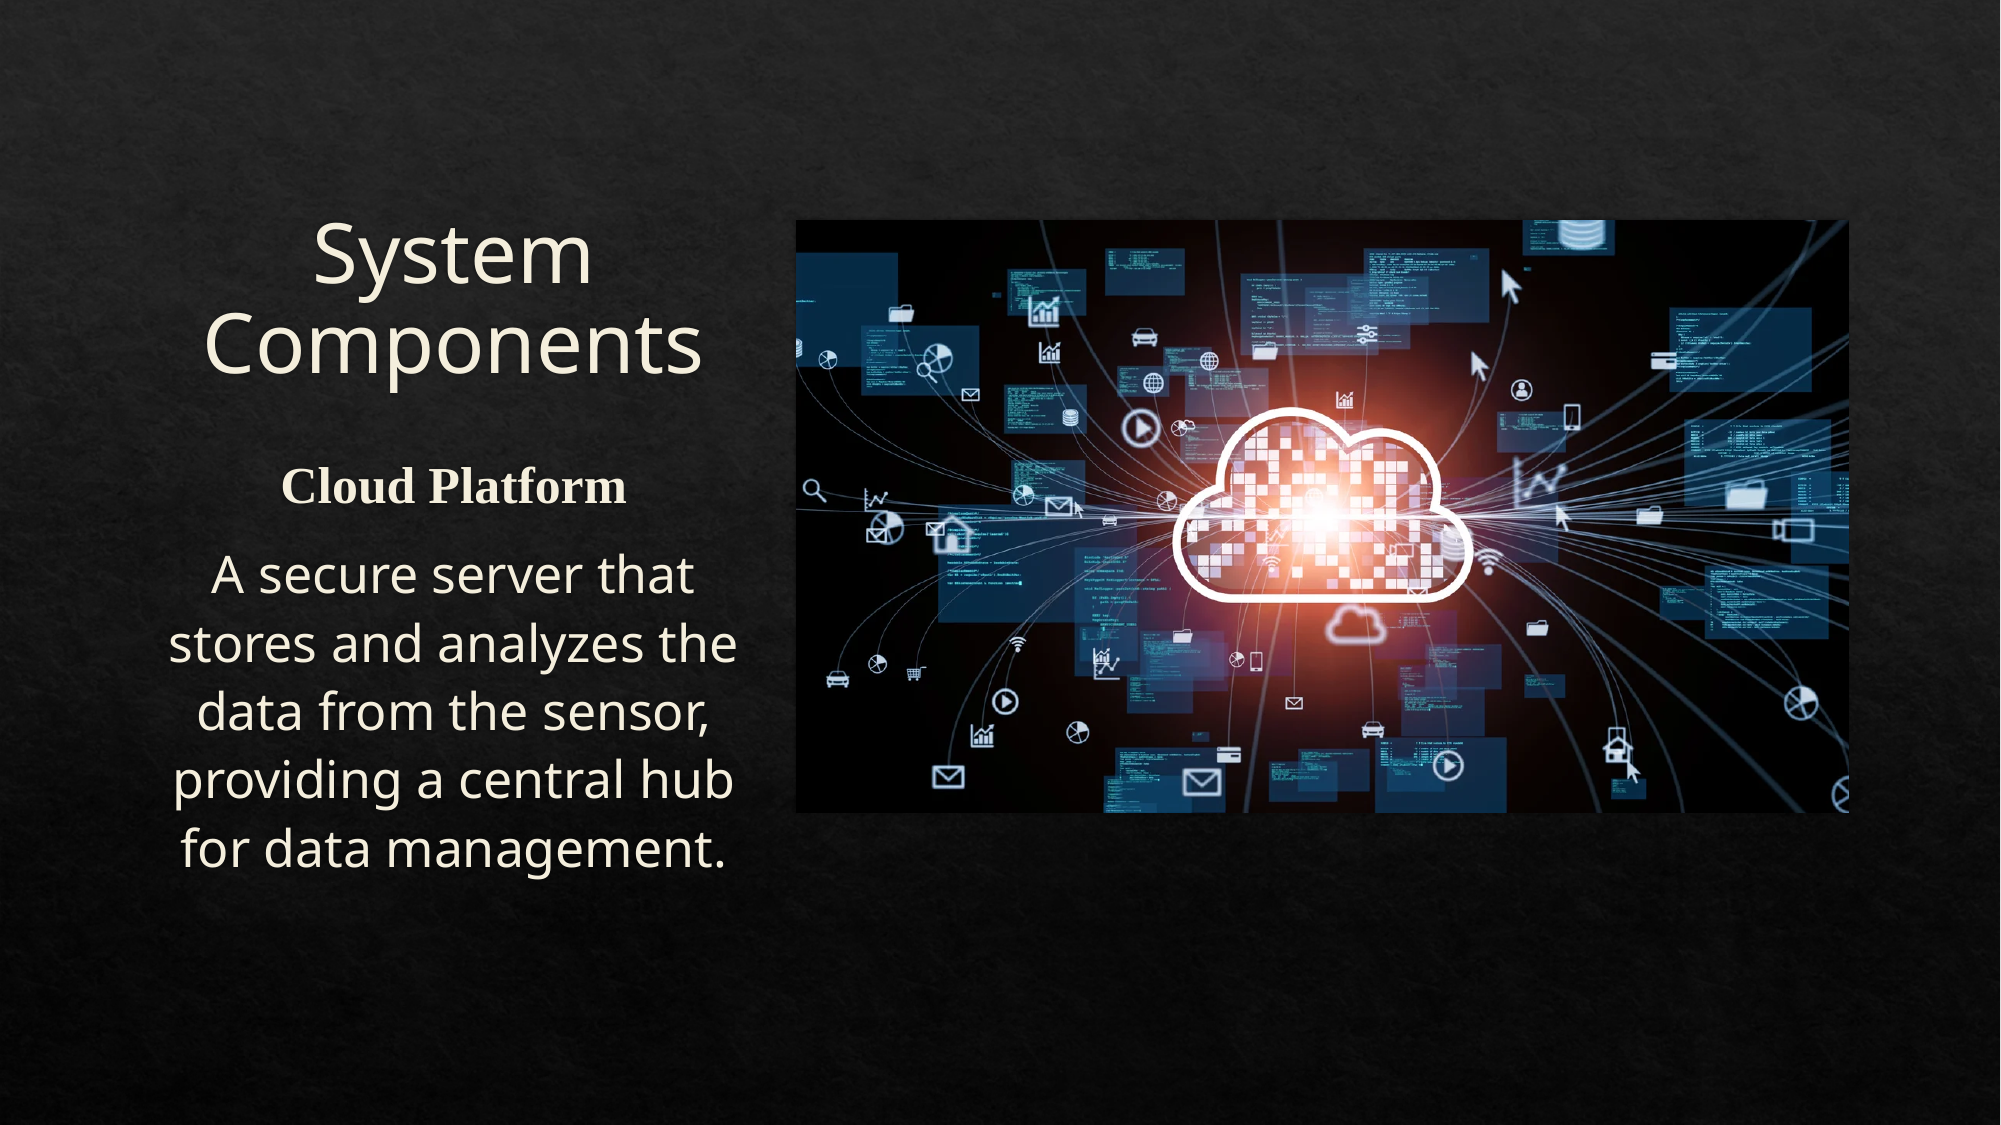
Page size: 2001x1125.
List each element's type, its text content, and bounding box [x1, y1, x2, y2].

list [796, 220, 1849, 813]
list Cloud Platform A secure server that stores and analyzes the data from the sensor, providing a central hub for data management. [149, 438, 758, 934]
title System Components [149, 99, 758, 399]
